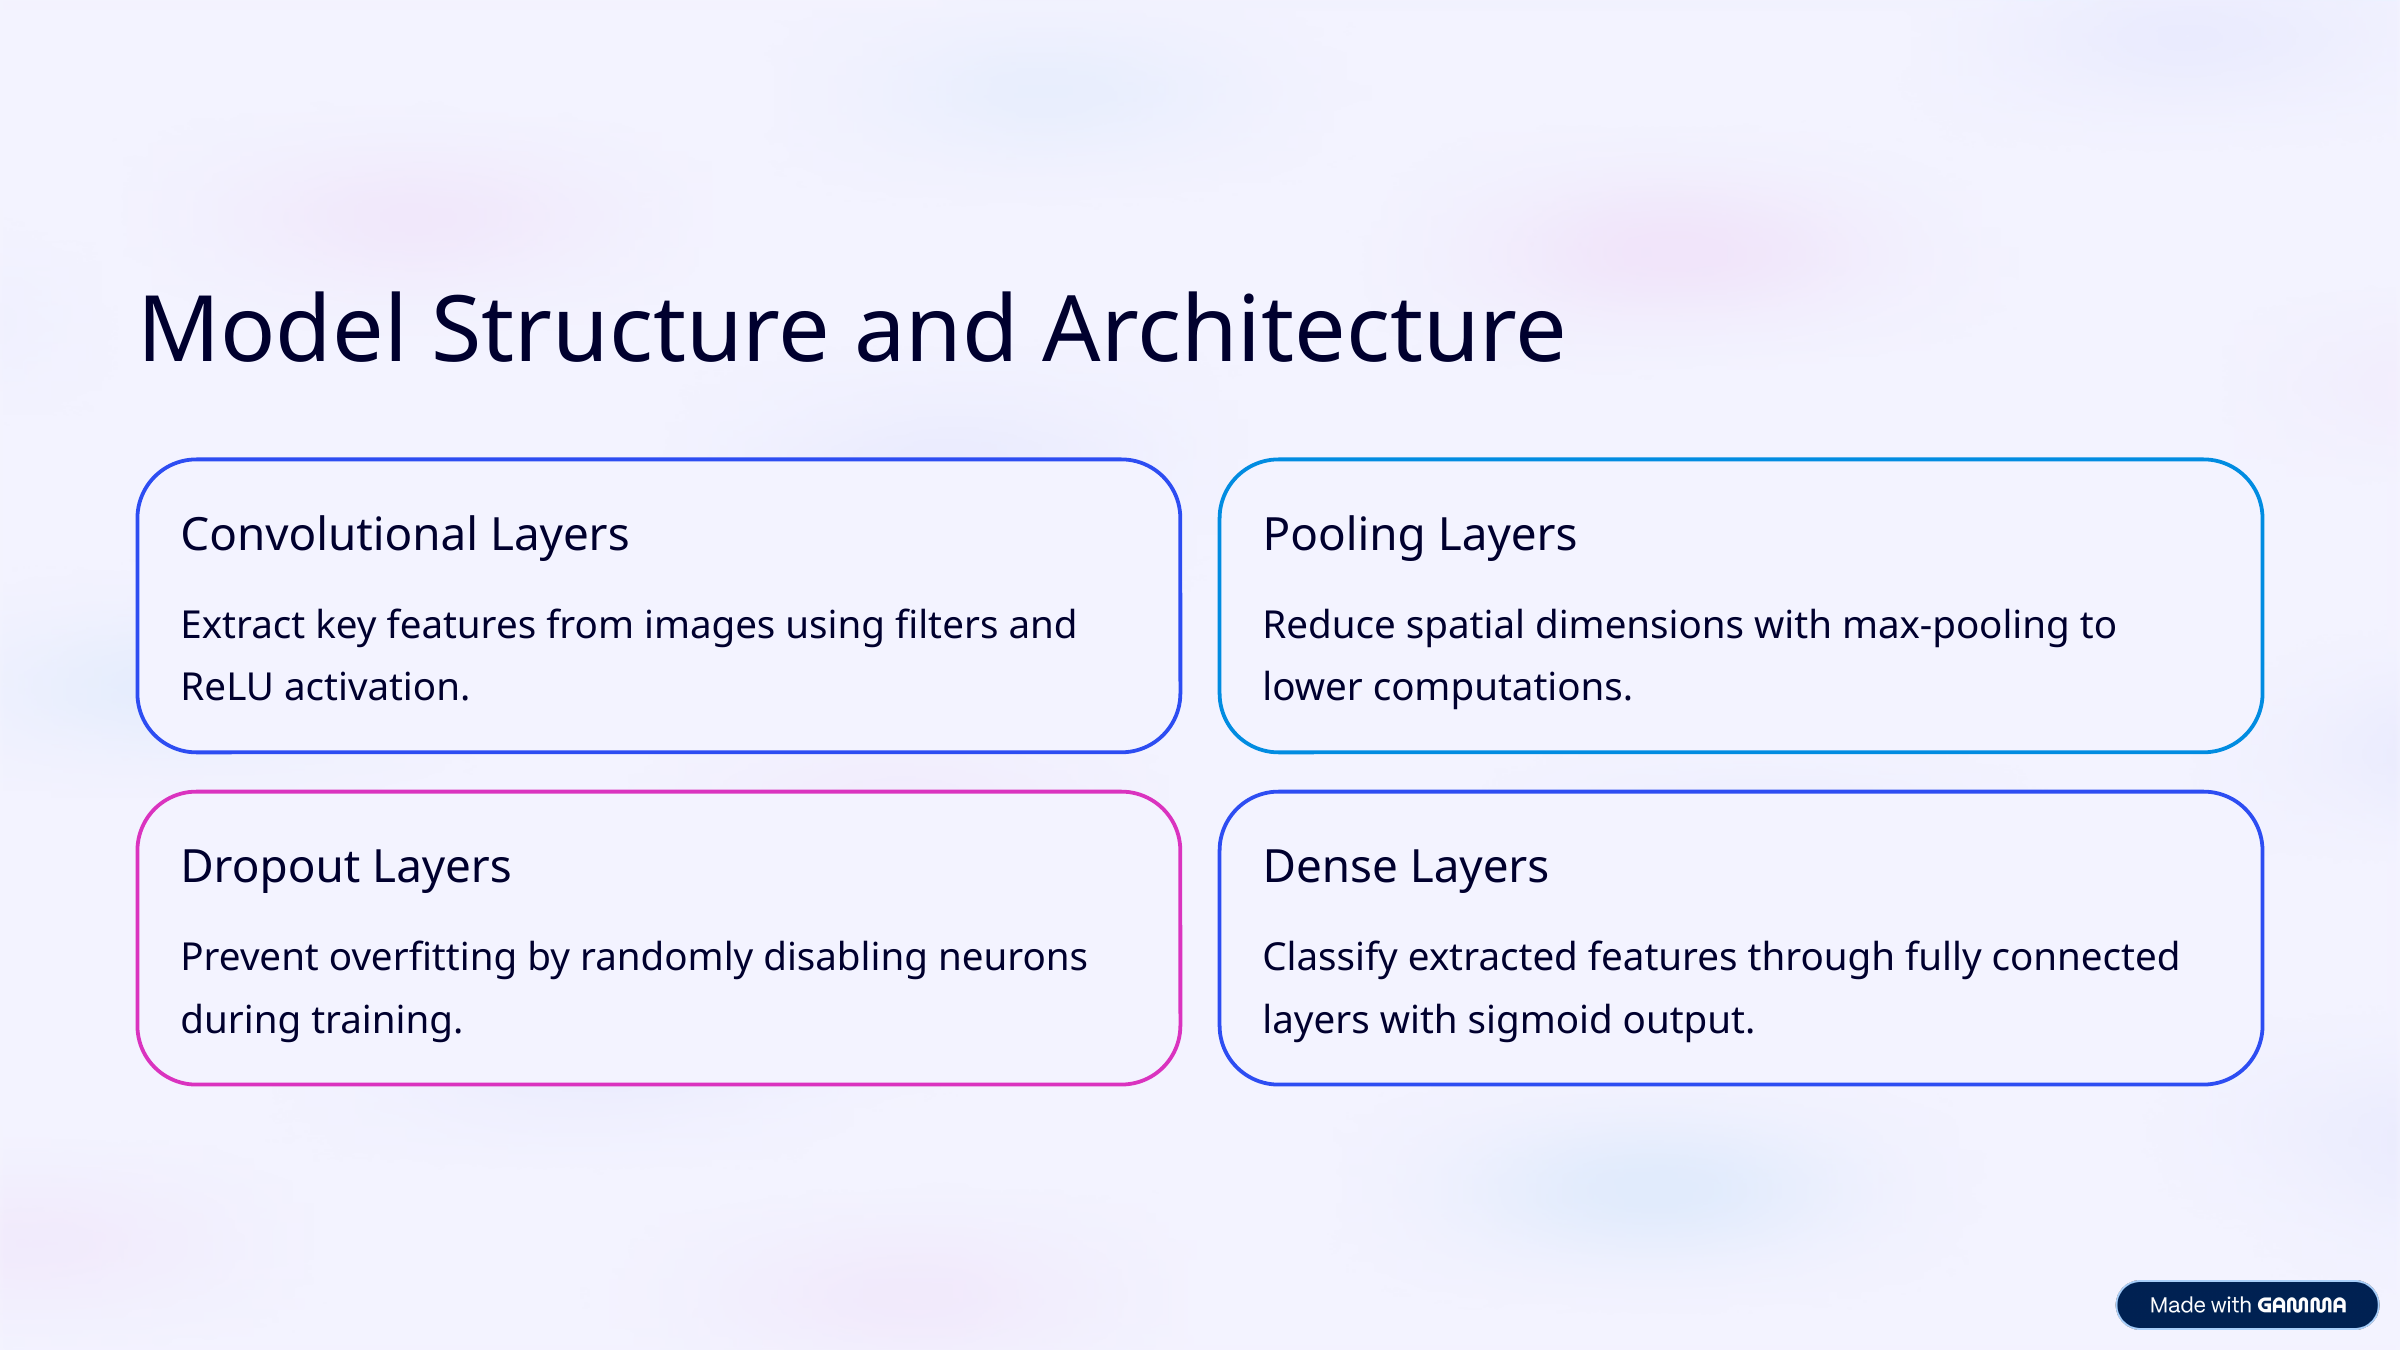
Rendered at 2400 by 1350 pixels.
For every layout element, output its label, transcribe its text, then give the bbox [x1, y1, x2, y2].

text_box Classify extracted features through fully connected layers with sigmoid output. [1262, 915, 2220, 1042]
text_box [1219, 791, 2263, 1085]
text_box Extract key features from images using filters and ReLU activation. [180, 583, 1138, 710]
text_box Dropout Layers [180, 834, 643, 893]
text_box [137, 791, 1181, 1085]
text_box [1219, 459, 2263, 753]
picture [2106, 1271, 2389, 1339]
text_box [137, 459, 1181, 753]
text_box Model Structure and Architecture [137, 265, 1540, 381]
text_box Convolutional Layers [180, 502, 643, 561]
text_box Dense Layers [1262, 834, 1725, 893]
text_box Prevent overfitting by randomly disabling neurons during training. [180, 915, 1138, 1042]
text_box Pooling Layers [1262, 502, 1725, 561]
text_box Reduce spatial dimensions with max-pooling to lower computations. [1262, 583, 2220, 710]
